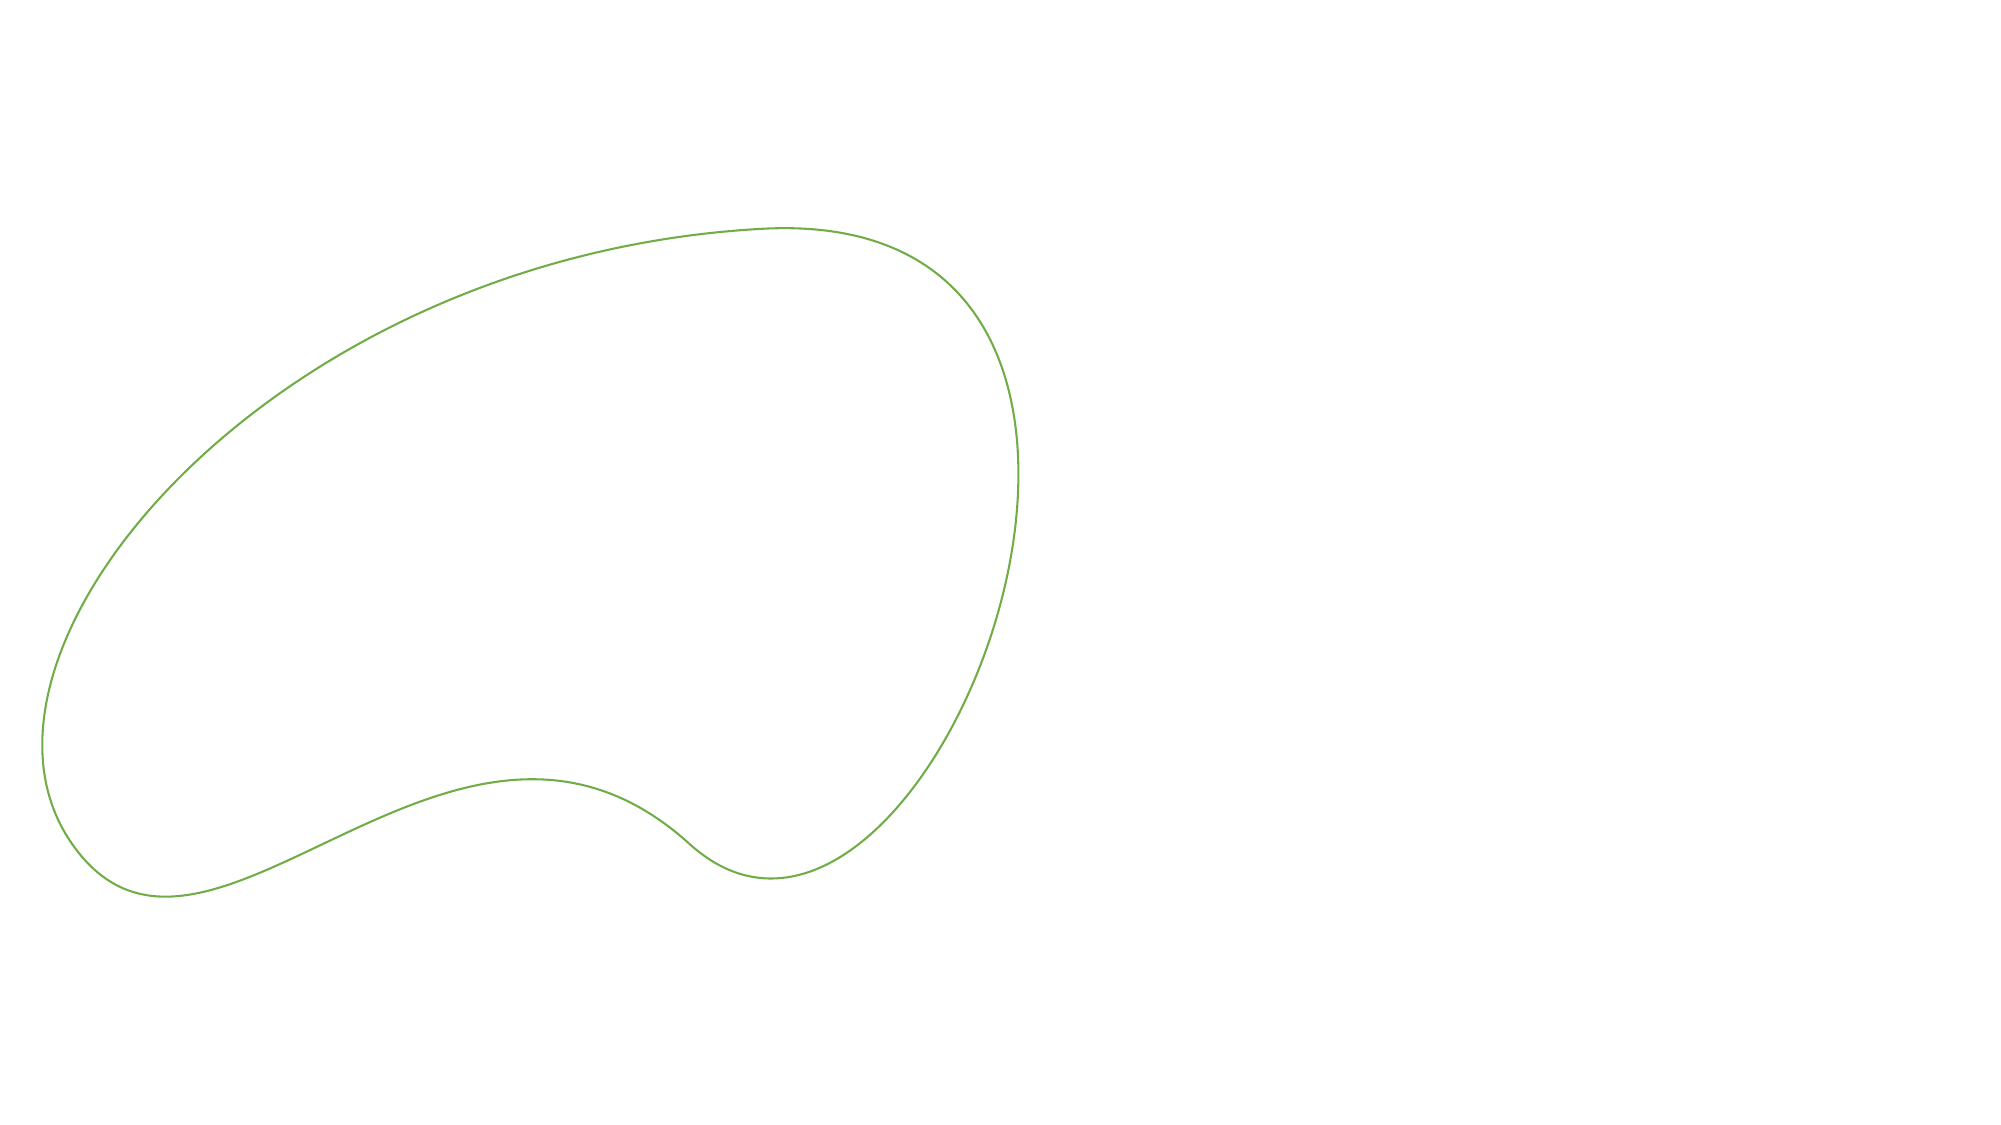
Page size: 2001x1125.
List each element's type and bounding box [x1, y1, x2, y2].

text_box [41, 227, 1020, 898]
